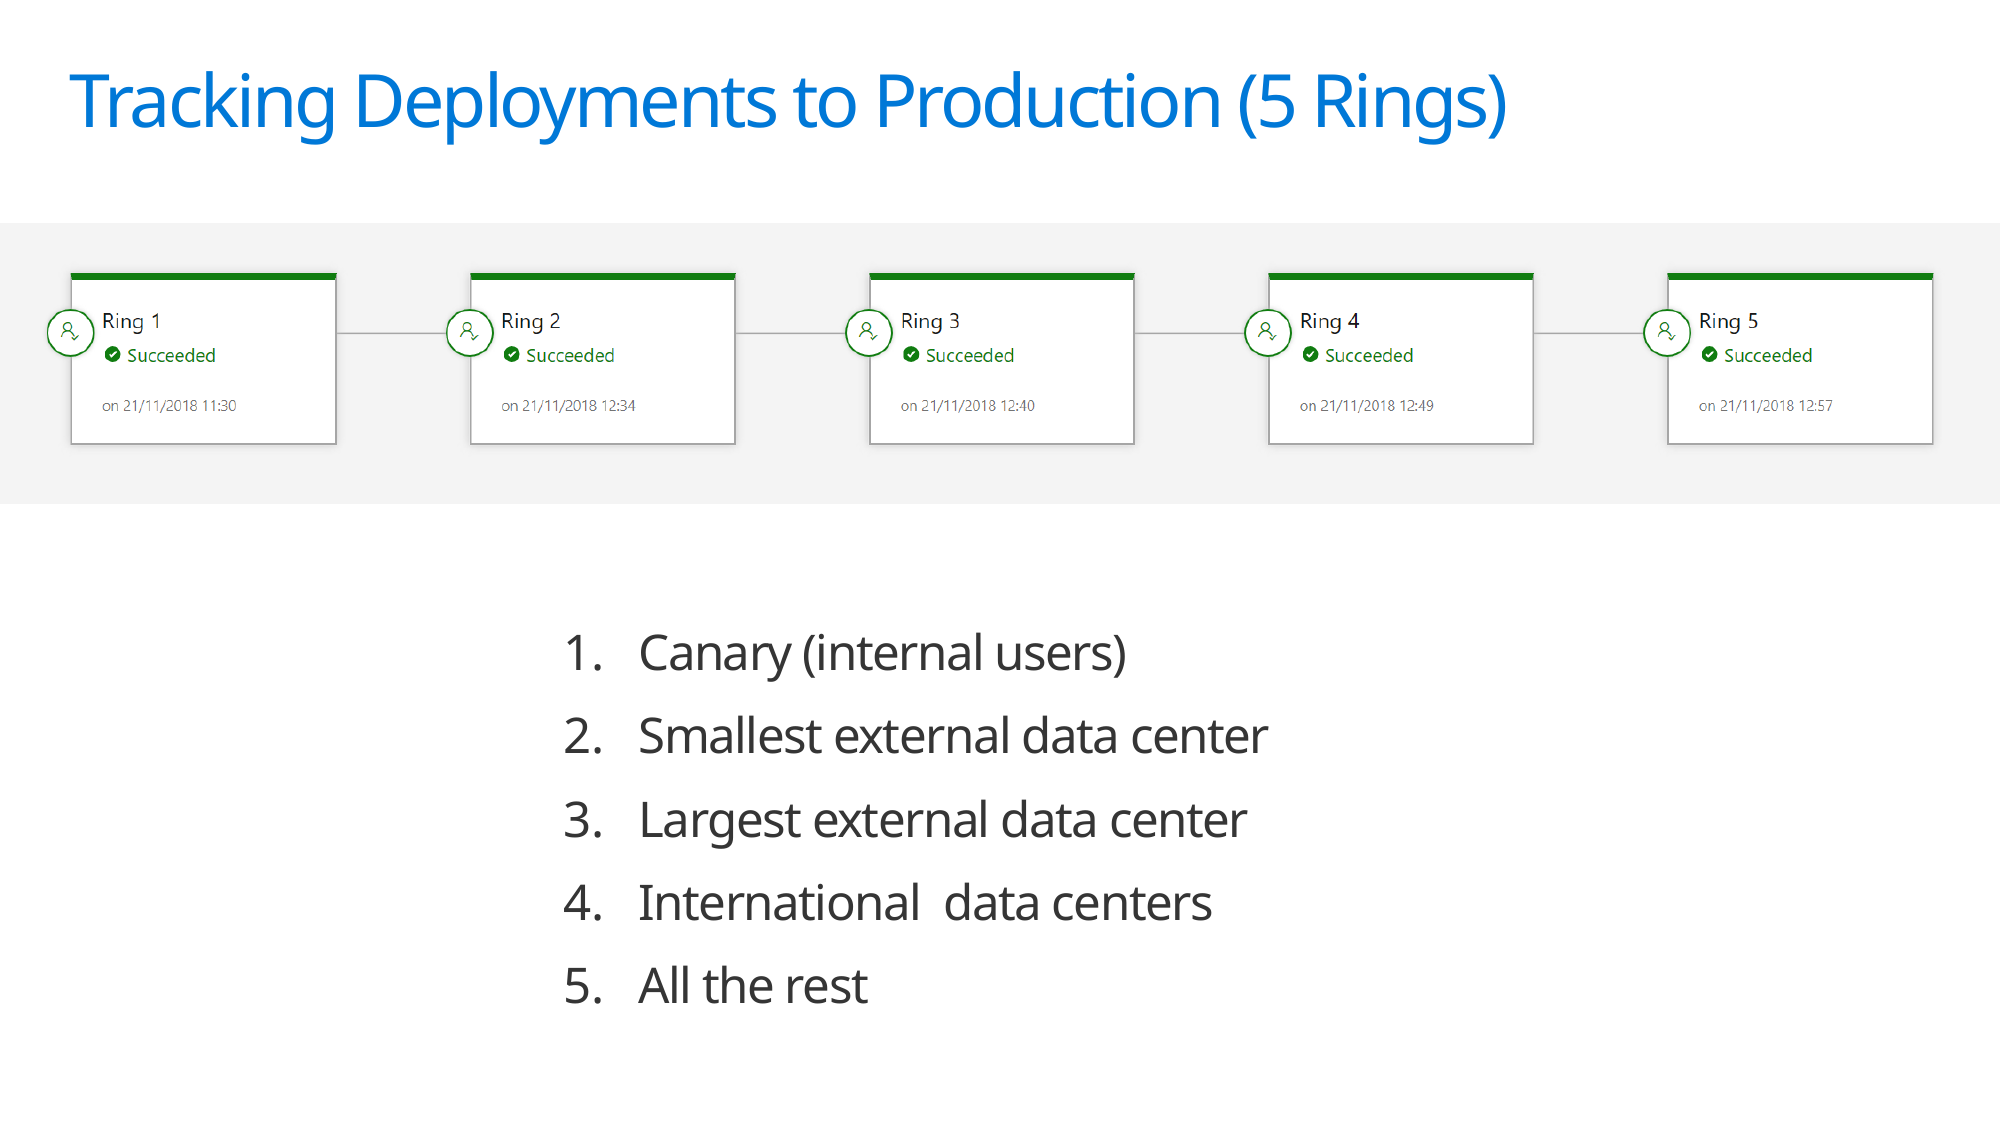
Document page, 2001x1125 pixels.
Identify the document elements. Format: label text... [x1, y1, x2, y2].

text_box Canary (internal users) Smallest external data center Largest external data center International data centers All the rest [563, 621, 1776, 1014]
title Tracking Deployments to Production (5 Rings) [69, 36, 1930, 159]
picture [0, 223, 2000, 504]
